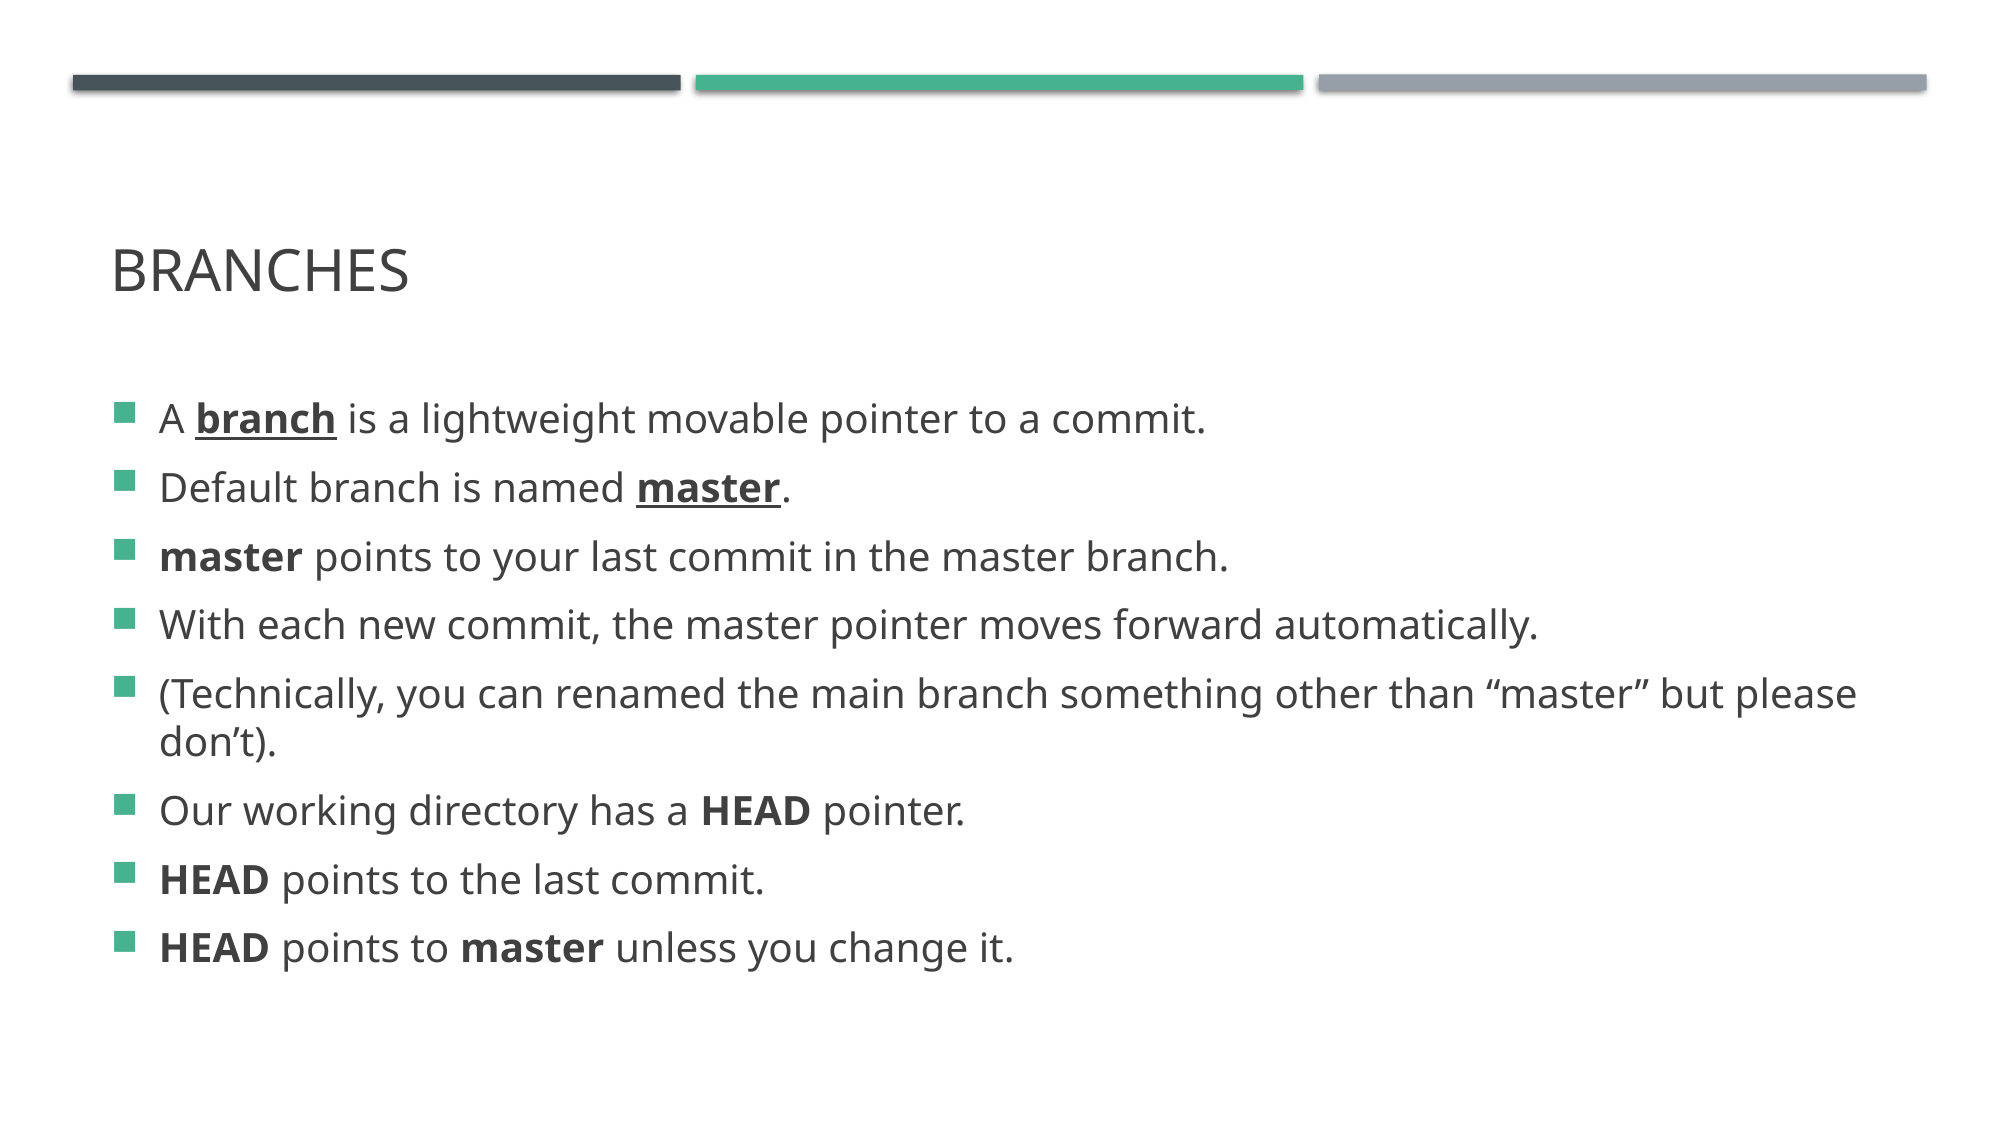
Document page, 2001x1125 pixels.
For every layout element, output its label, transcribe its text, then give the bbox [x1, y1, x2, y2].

list A branch is a lightweight movable pointer to a commit. Default branch is named master. master points to your last commit in the master branch. With each new commit, the master pointer moves forward automatically. (Technically, you can renamed the main branch something other than “master” but please don’t). Our working directory has a HEAD pointer. HEAD points to the last commit. HEAD points to master unless you change it. [95, 383, 1905, 981]
title Branches [95, 115, 1905, 311]
